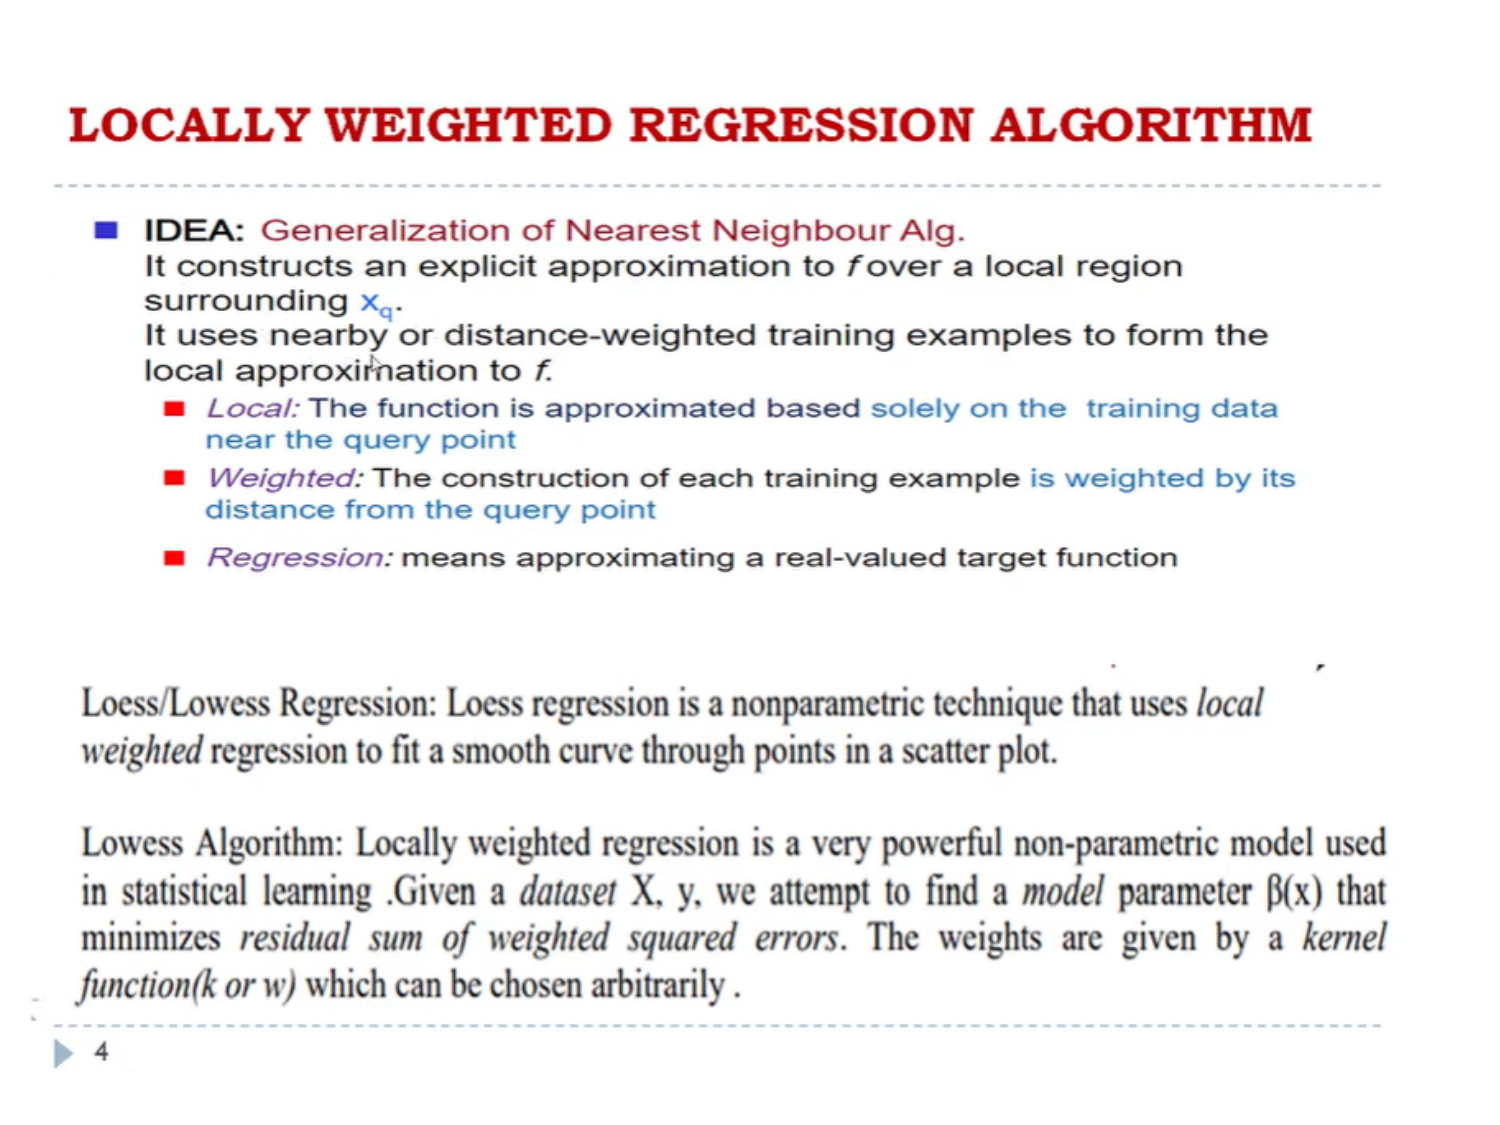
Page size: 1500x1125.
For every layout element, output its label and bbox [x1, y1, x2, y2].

picture [28, 42, 1438, 1071]
